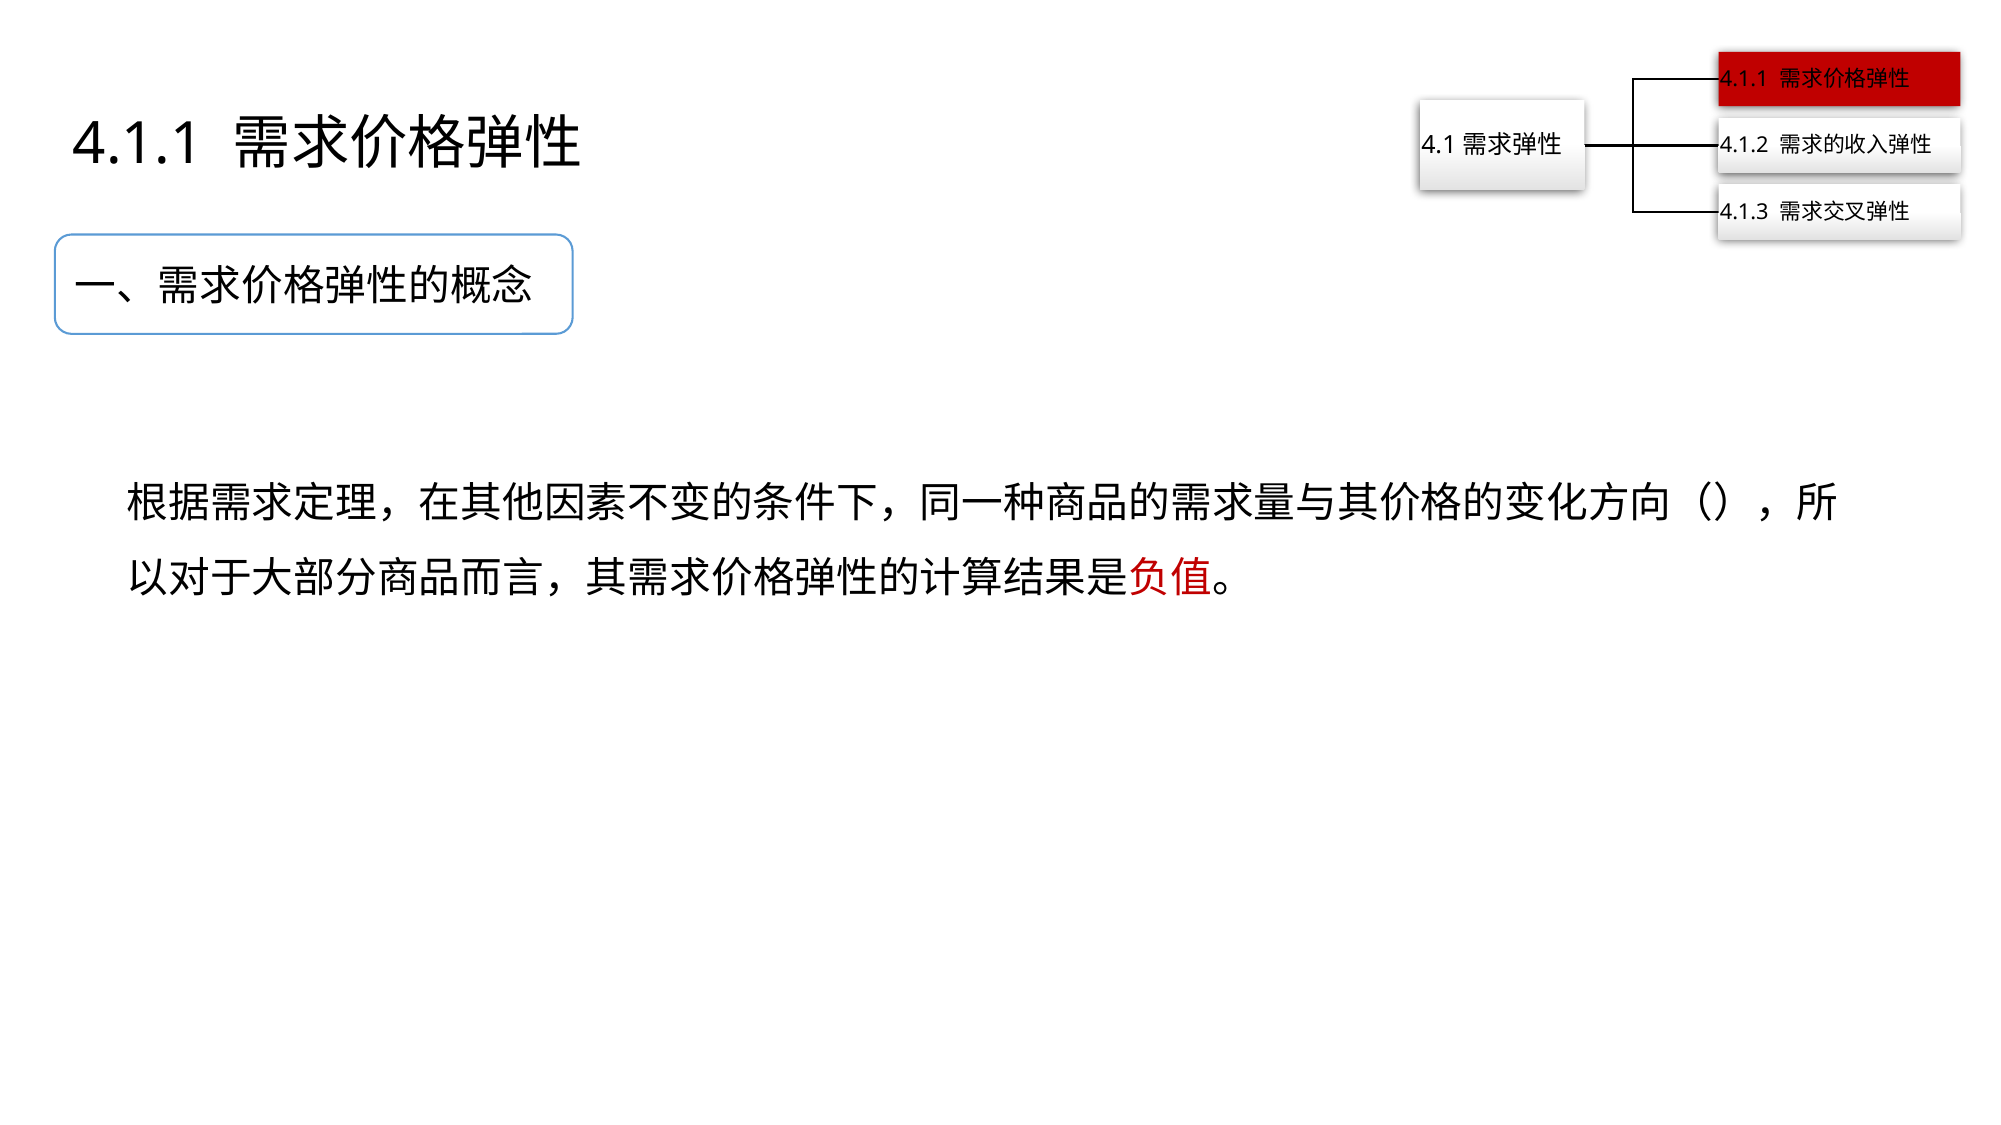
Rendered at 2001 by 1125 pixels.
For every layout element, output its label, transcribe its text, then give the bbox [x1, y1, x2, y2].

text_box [1405, 16, 2000, 275]
text_box 根据需求定理，在其他因素不变的条件下，同一种商品的需求量与其价格的变化方向（），所以对于大部分商品而言，其需求价格弹性的计算结果是负值。 [111, 443, 1879, 609]
text_box 4.1.1 需求价格弹性 [54, 95, 837, 184]
text_box 一、需求价格弹性的概念 [53, 233, 574, 335]
